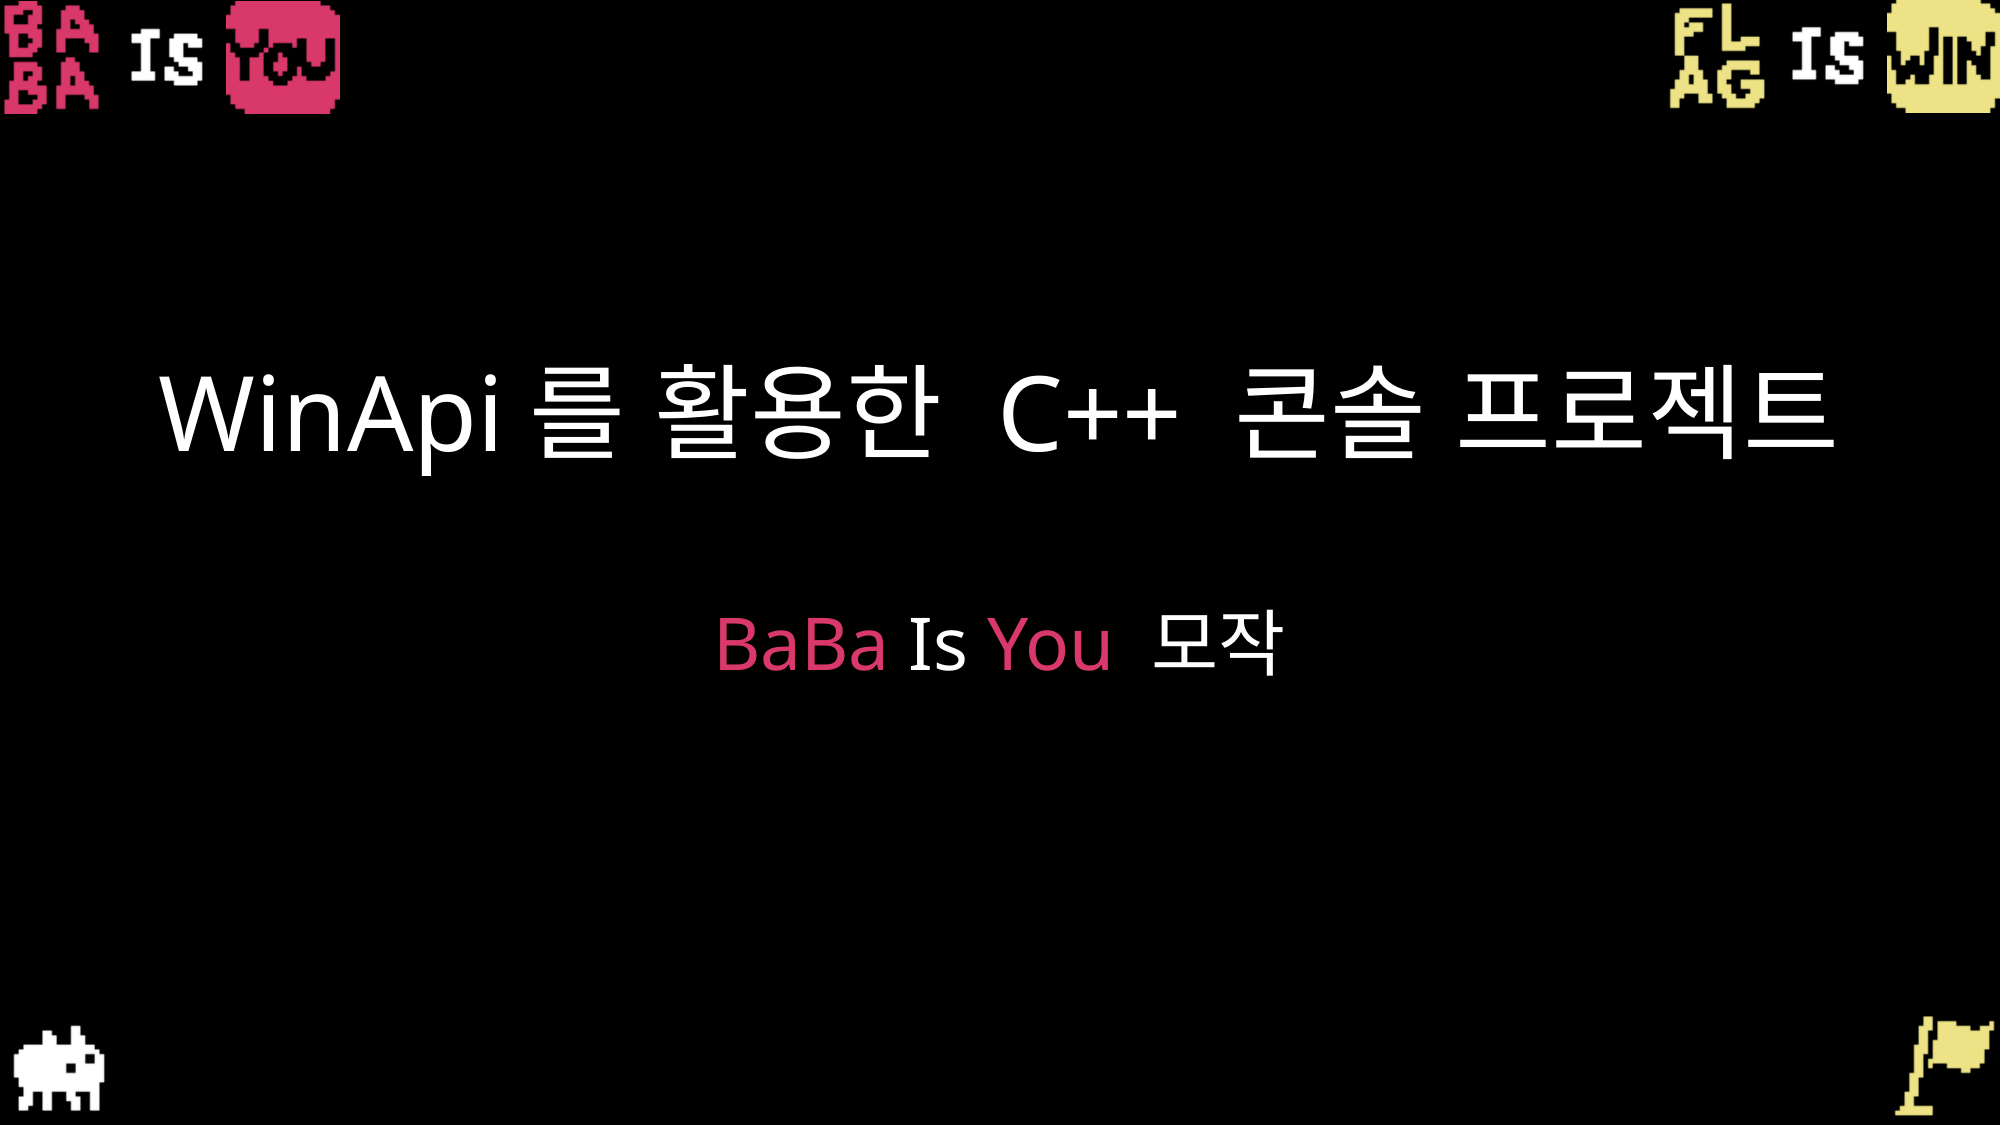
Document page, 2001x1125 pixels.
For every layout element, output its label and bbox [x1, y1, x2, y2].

text_box [0, 0, 2000, 1125]
